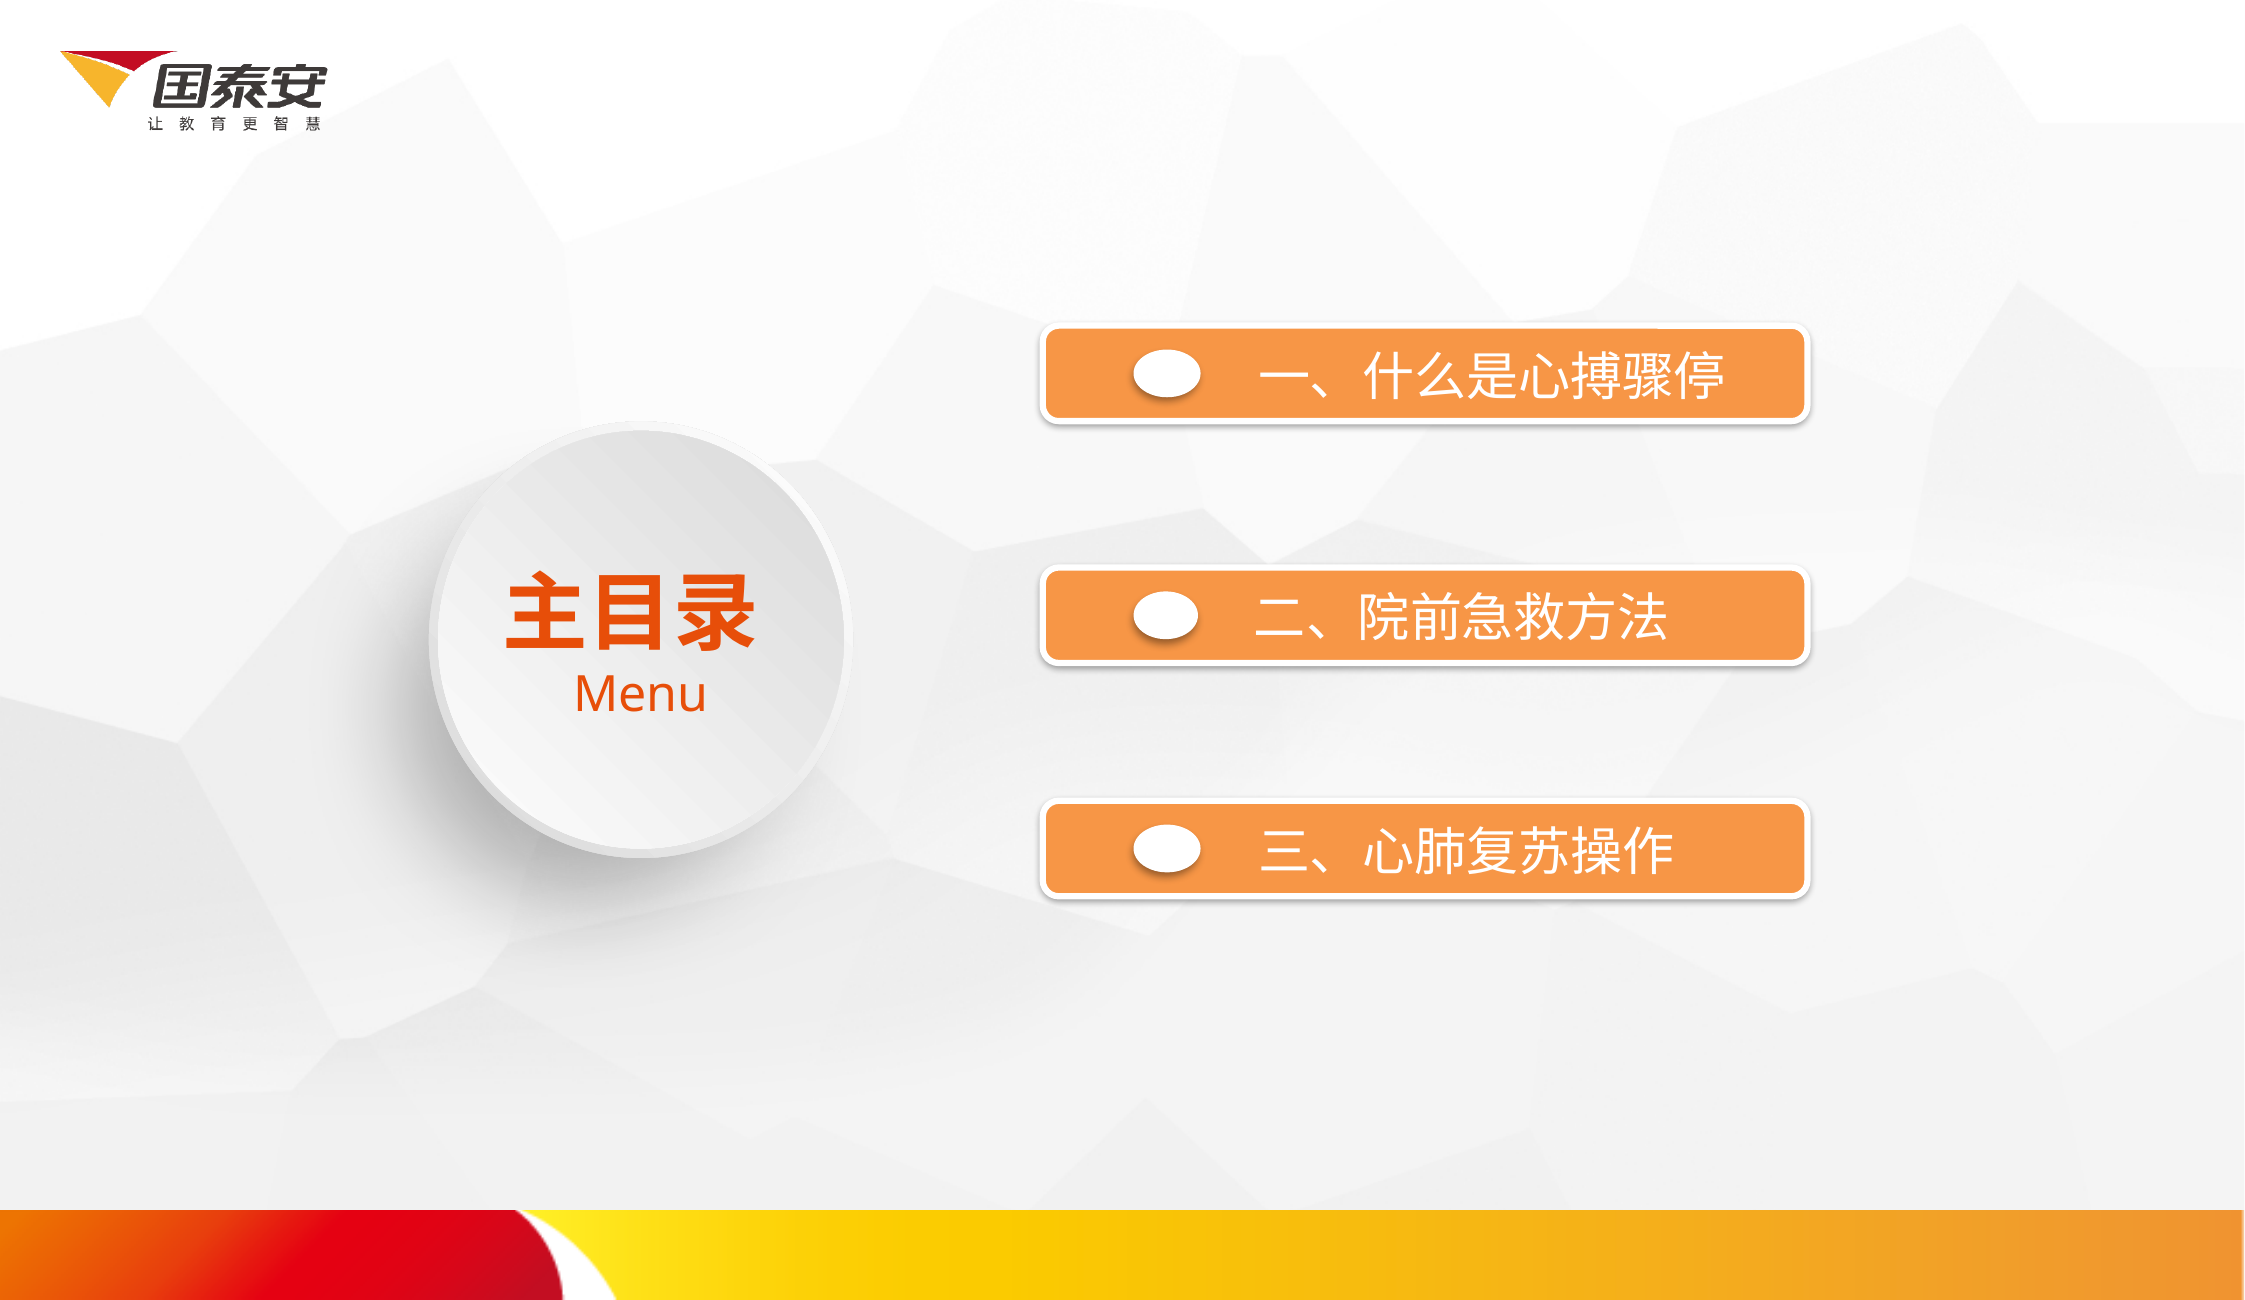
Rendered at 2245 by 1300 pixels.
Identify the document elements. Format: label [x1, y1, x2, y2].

text_box [1039, 797, 1810, 900]
text_box [1039, 564, 1811, 667]
text_box [1133, 335, 1808, 414]
text_box [1133, 810, 1808, 890]
picture [0, 0, 2245, 1300]
text_box [1133, 577, 1749, 656]
text_box [1039, 322, 1810, 425]
text_box [428, 421, 854, 859]
